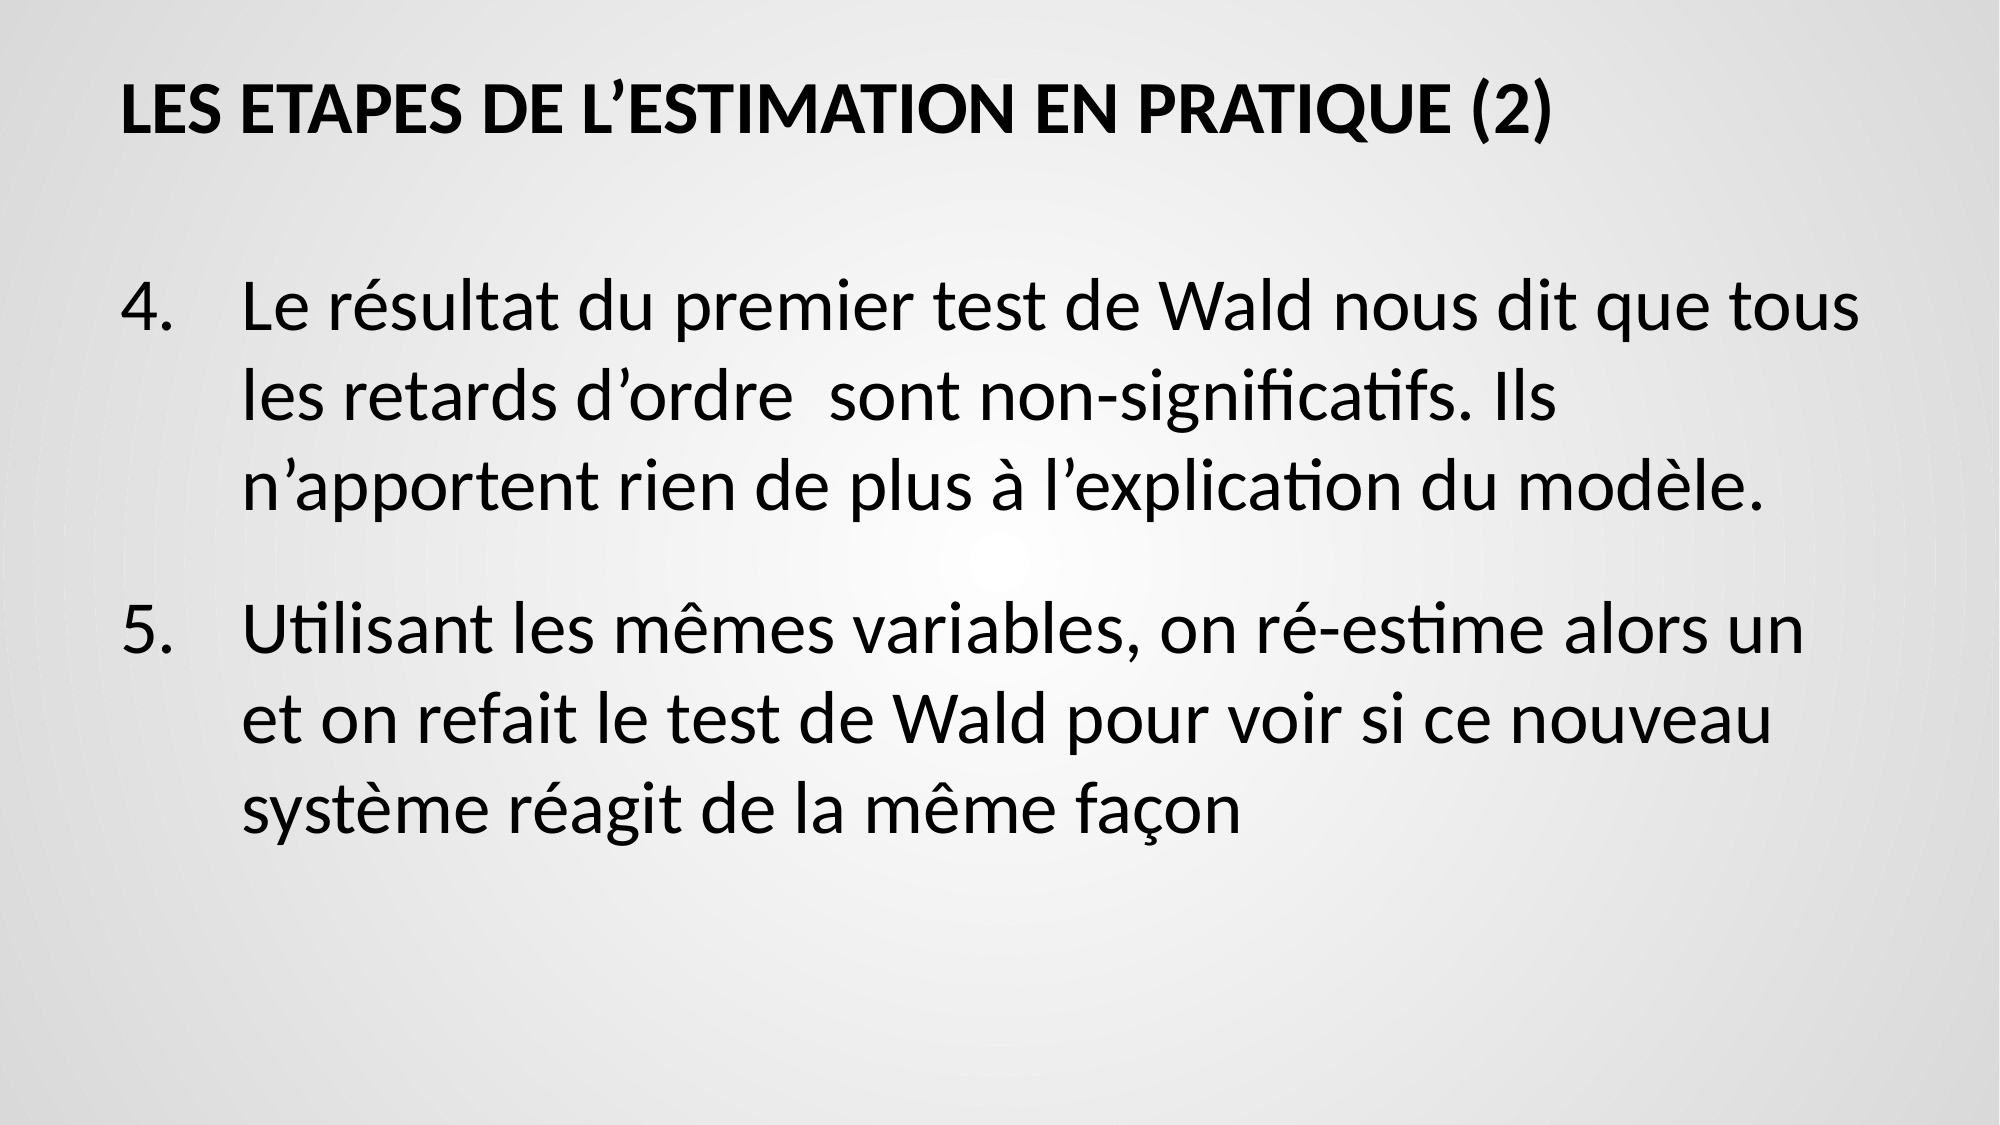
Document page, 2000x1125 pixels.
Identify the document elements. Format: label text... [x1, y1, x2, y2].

title LES ETAPES DE L’ESTIMATION EN PRATIQUE (2) [99, 45, 1900, 162]
